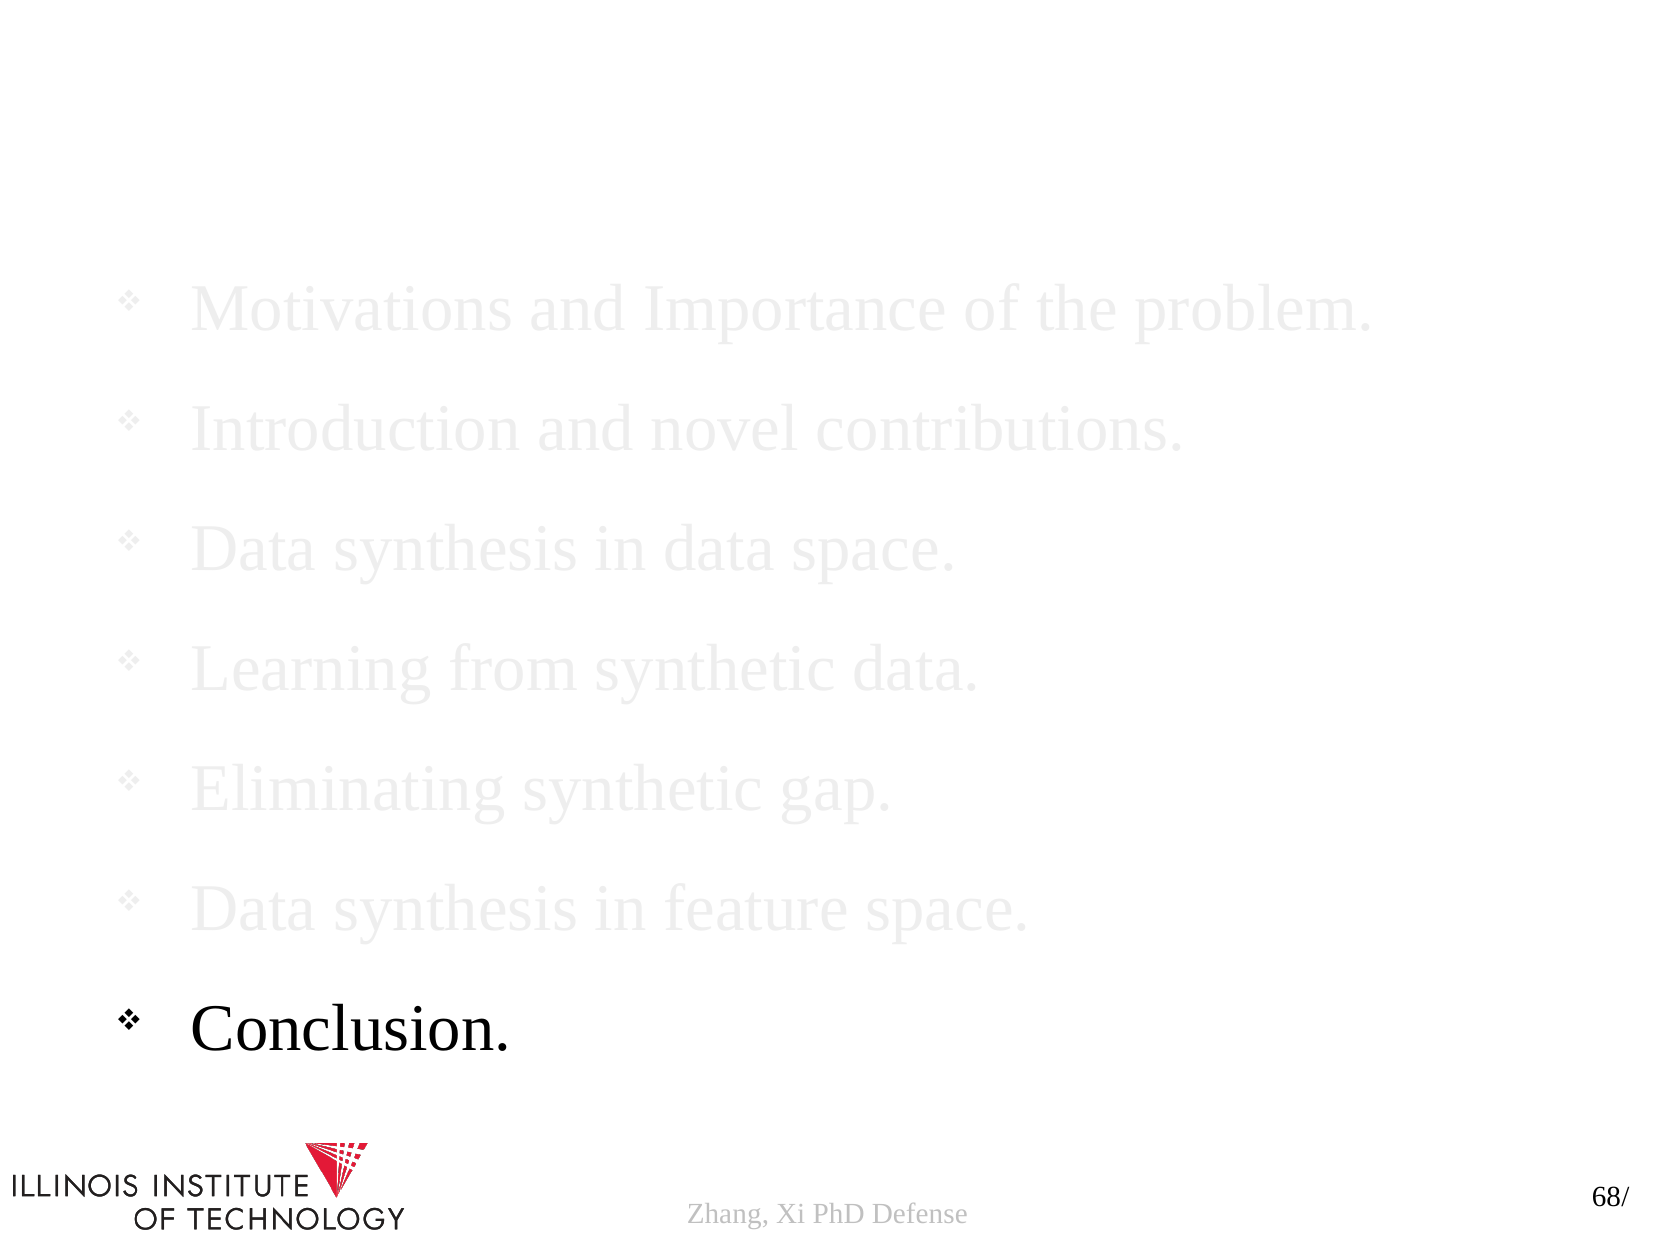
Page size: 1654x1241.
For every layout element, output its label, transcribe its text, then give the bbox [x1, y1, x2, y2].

slide_number 68/ [1193, 1176, 1630, 1241]
text_box Motivations and Importance of the problem. Introduction and novel contributions. Data synthesis in data space. Learning from synthetic data. Eliminating synthetic gap. Data synthesis in feature space. Conclusion. [100, 216, 1391, 1072]
picture [13, 1142, 405, 1230]
footer Zhang, Xi PhD Defense [565, 1194, 1090, 1241]
